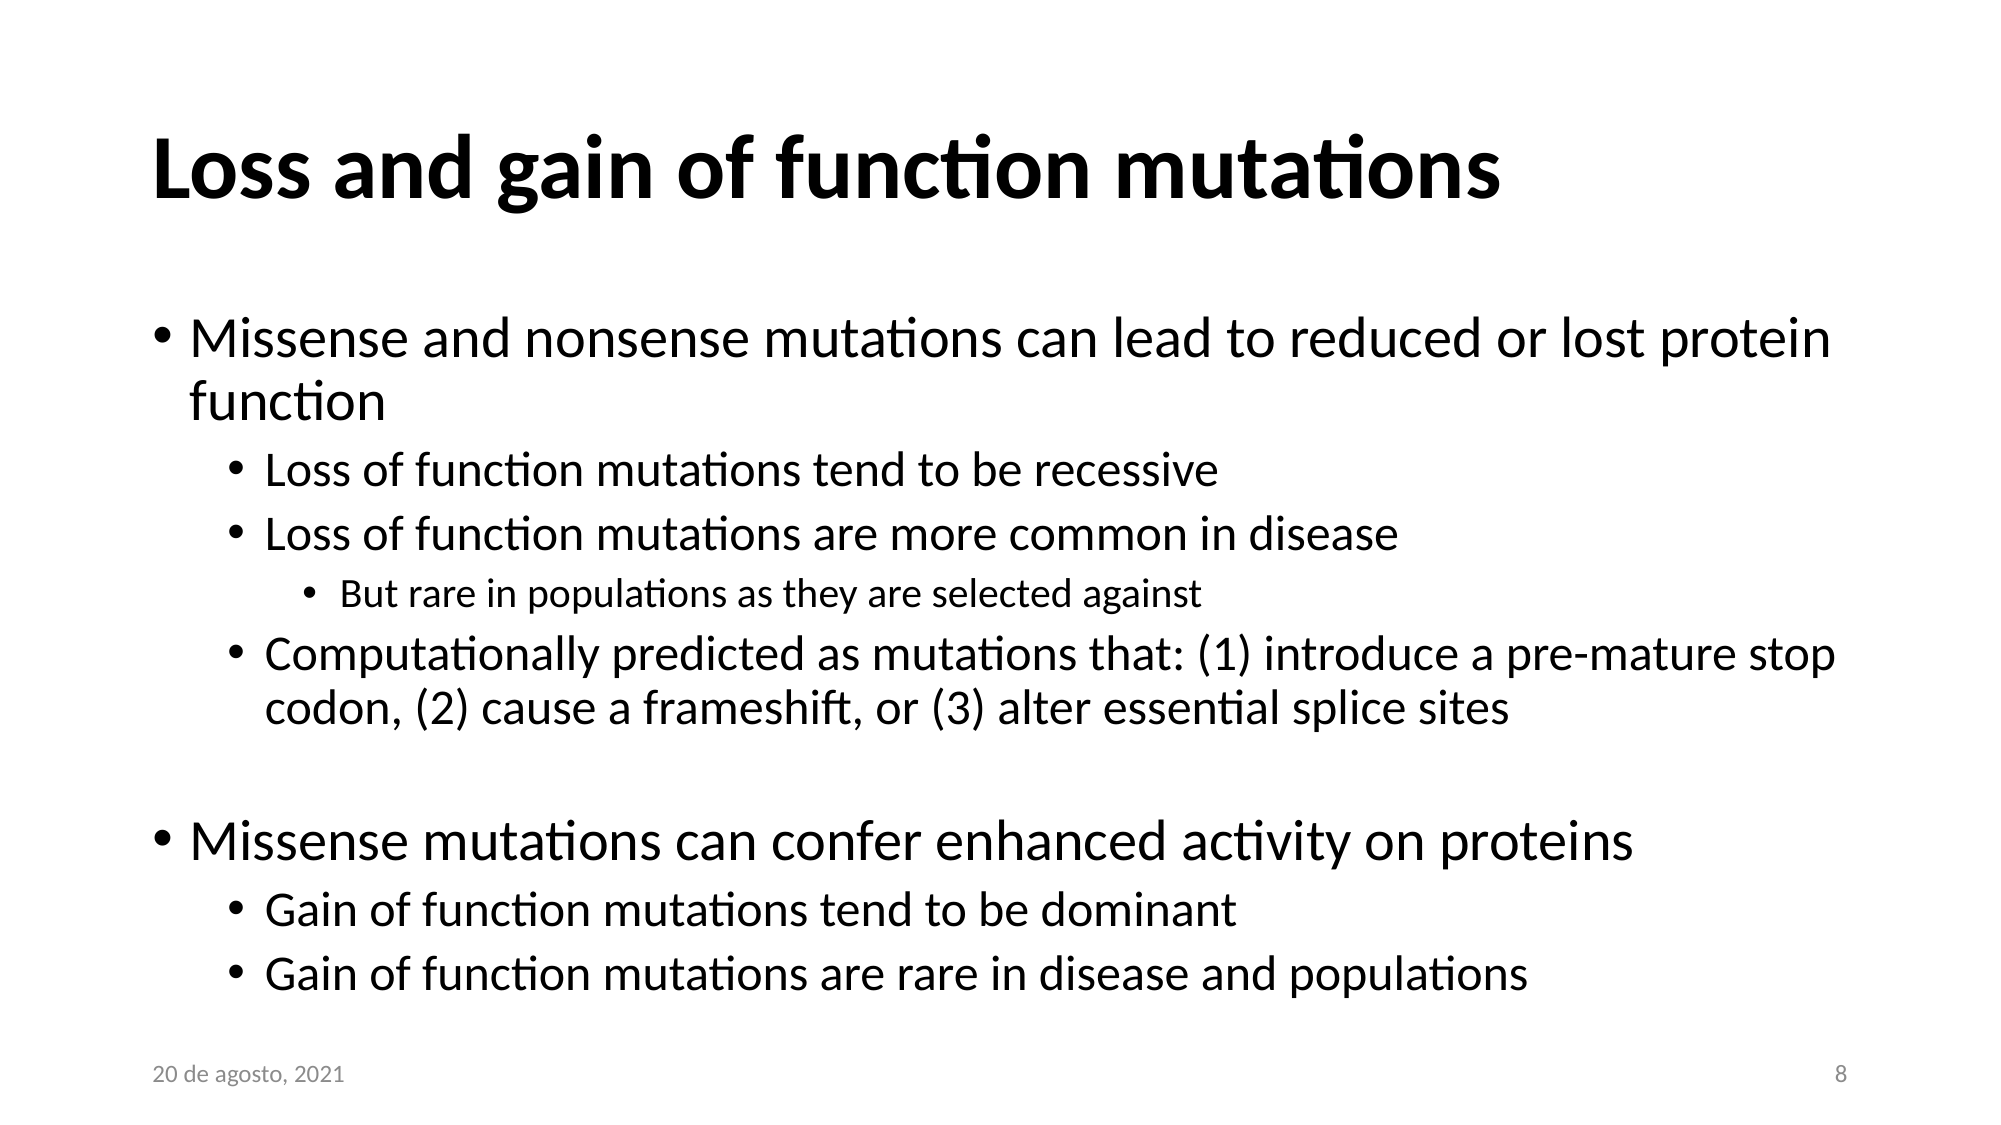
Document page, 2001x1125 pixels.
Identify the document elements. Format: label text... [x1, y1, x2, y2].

list Missense and nonsense mutations can lead to reduced or lost protein function Loss of function mutations tend to be recessive Loss of function mutations are more common in disease But rare in populations as they are selected against Computationally predicted as mutations that: (1) introduce a pre-mature stop codon, (2) cause a frameshift, or (3) alter essential splice sites Missense mutations can confer enhanced activity on proteins Gain of function mutations tend to be dominant Gain of function mutations are rare in disease and populations [137, 299, 1863, 1014]
slide_number 8 [1412, 1042, 1863, 1103]
slide_number 20 de agosto, 2021 [137, 1042, 588, 1103]
title Loss and gain of function mutations [137, 59, 1863, 278]
